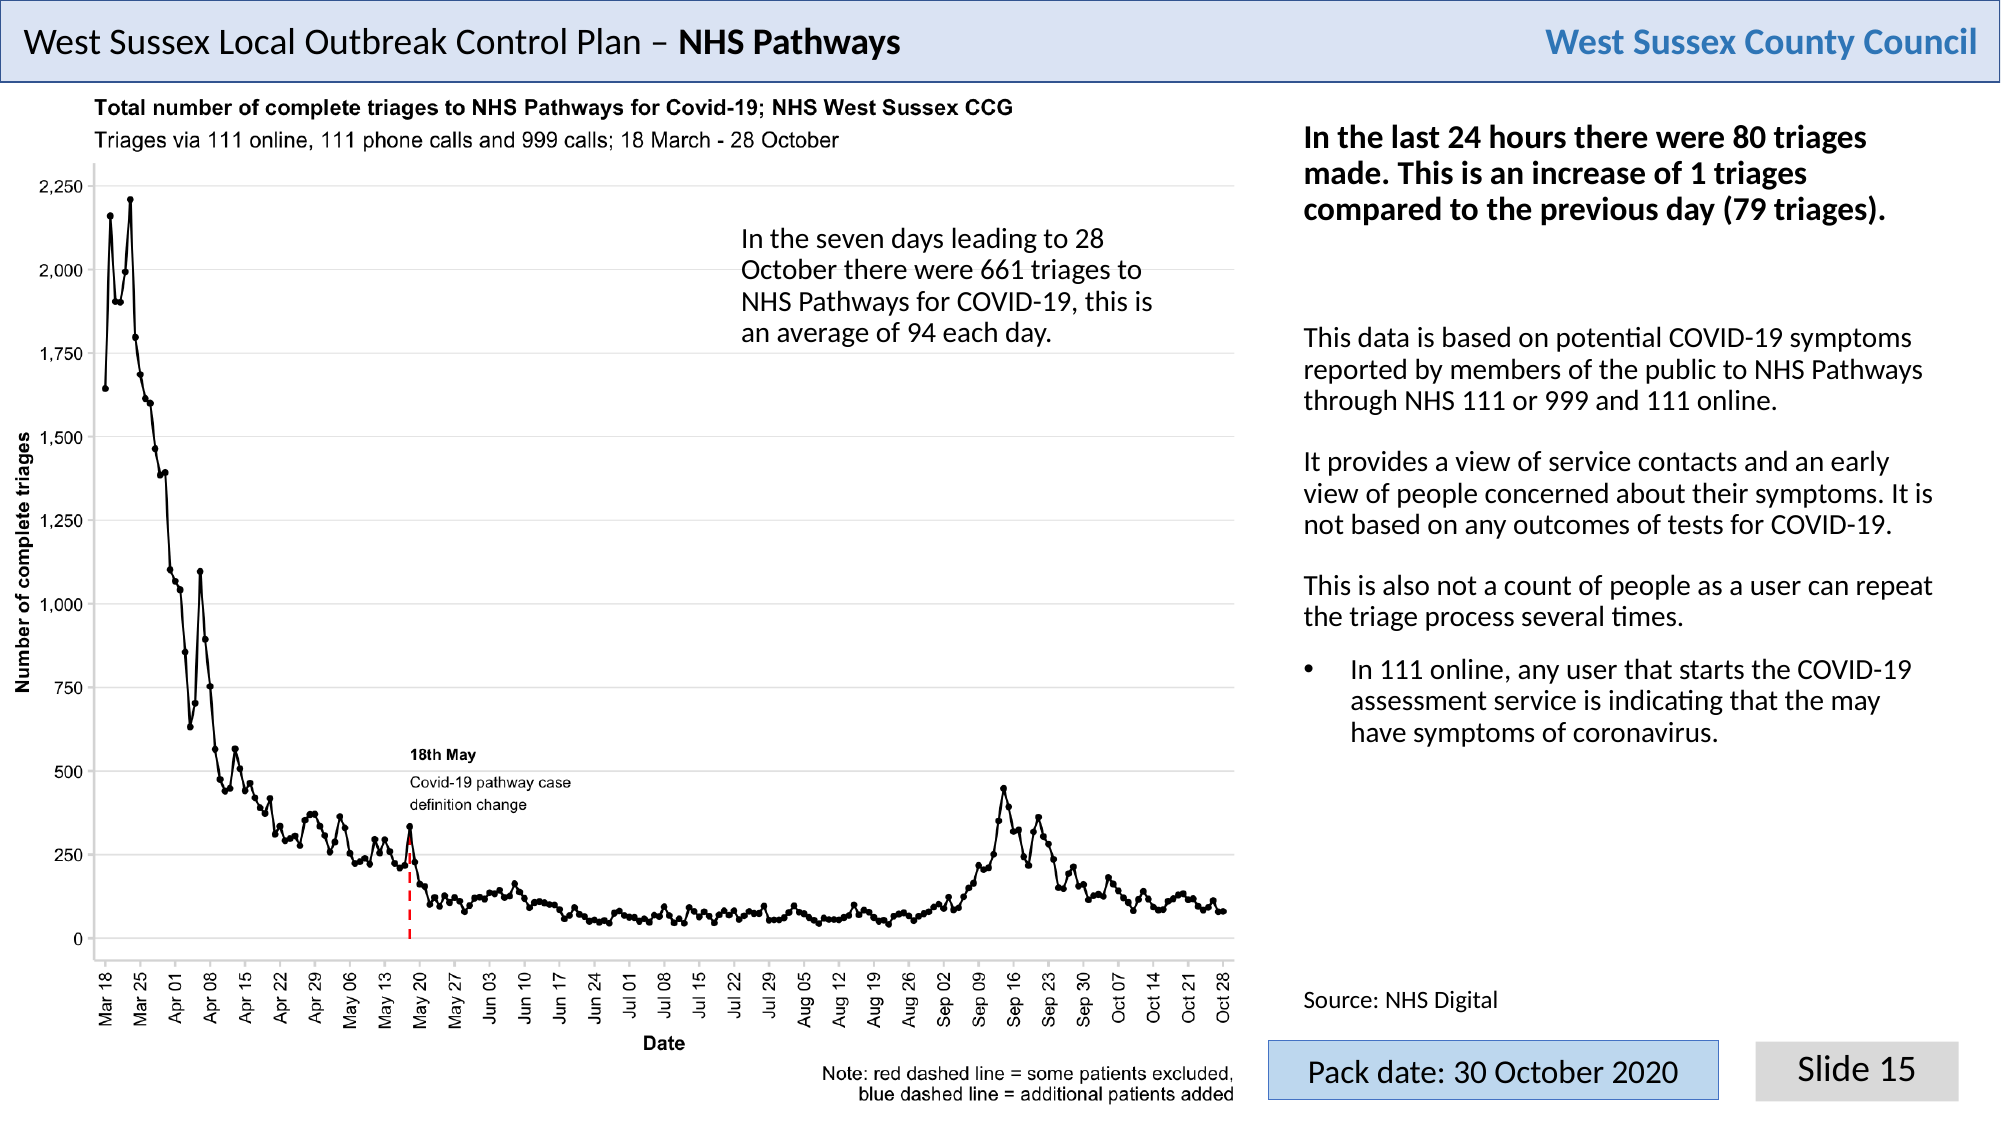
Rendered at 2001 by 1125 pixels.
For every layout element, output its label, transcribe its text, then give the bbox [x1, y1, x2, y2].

list In the last 24 hours there were 80 triages made. This is an increase of 1 triages compared to the previous day (79 triages). [1288, 112, 1949, 271]
list Slide 15 [1755, 1041, 1959, 1102]
list This data is based on potential COVID-19 symptoms reported by members of the public to NHS Pathways through NHS 111 or 999 and 111 online. It provides a view of service contacts and an early view of people concerned about their symptoms. It is not based on any outcomes of tests for COVID-19. This is also not a count of people as a user can repeat the triage process several times. In 111 online, any user that starts the COVID-19 assessment service is indicating that the may have symptoms of coronavirus. [1288, 315, 1949, 809]
picture [3, 86, 1246, 1116]
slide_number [1268, 1040, 1719, 1100]
list Source: NHS Digital [1288, 979, 1756, 1017]
